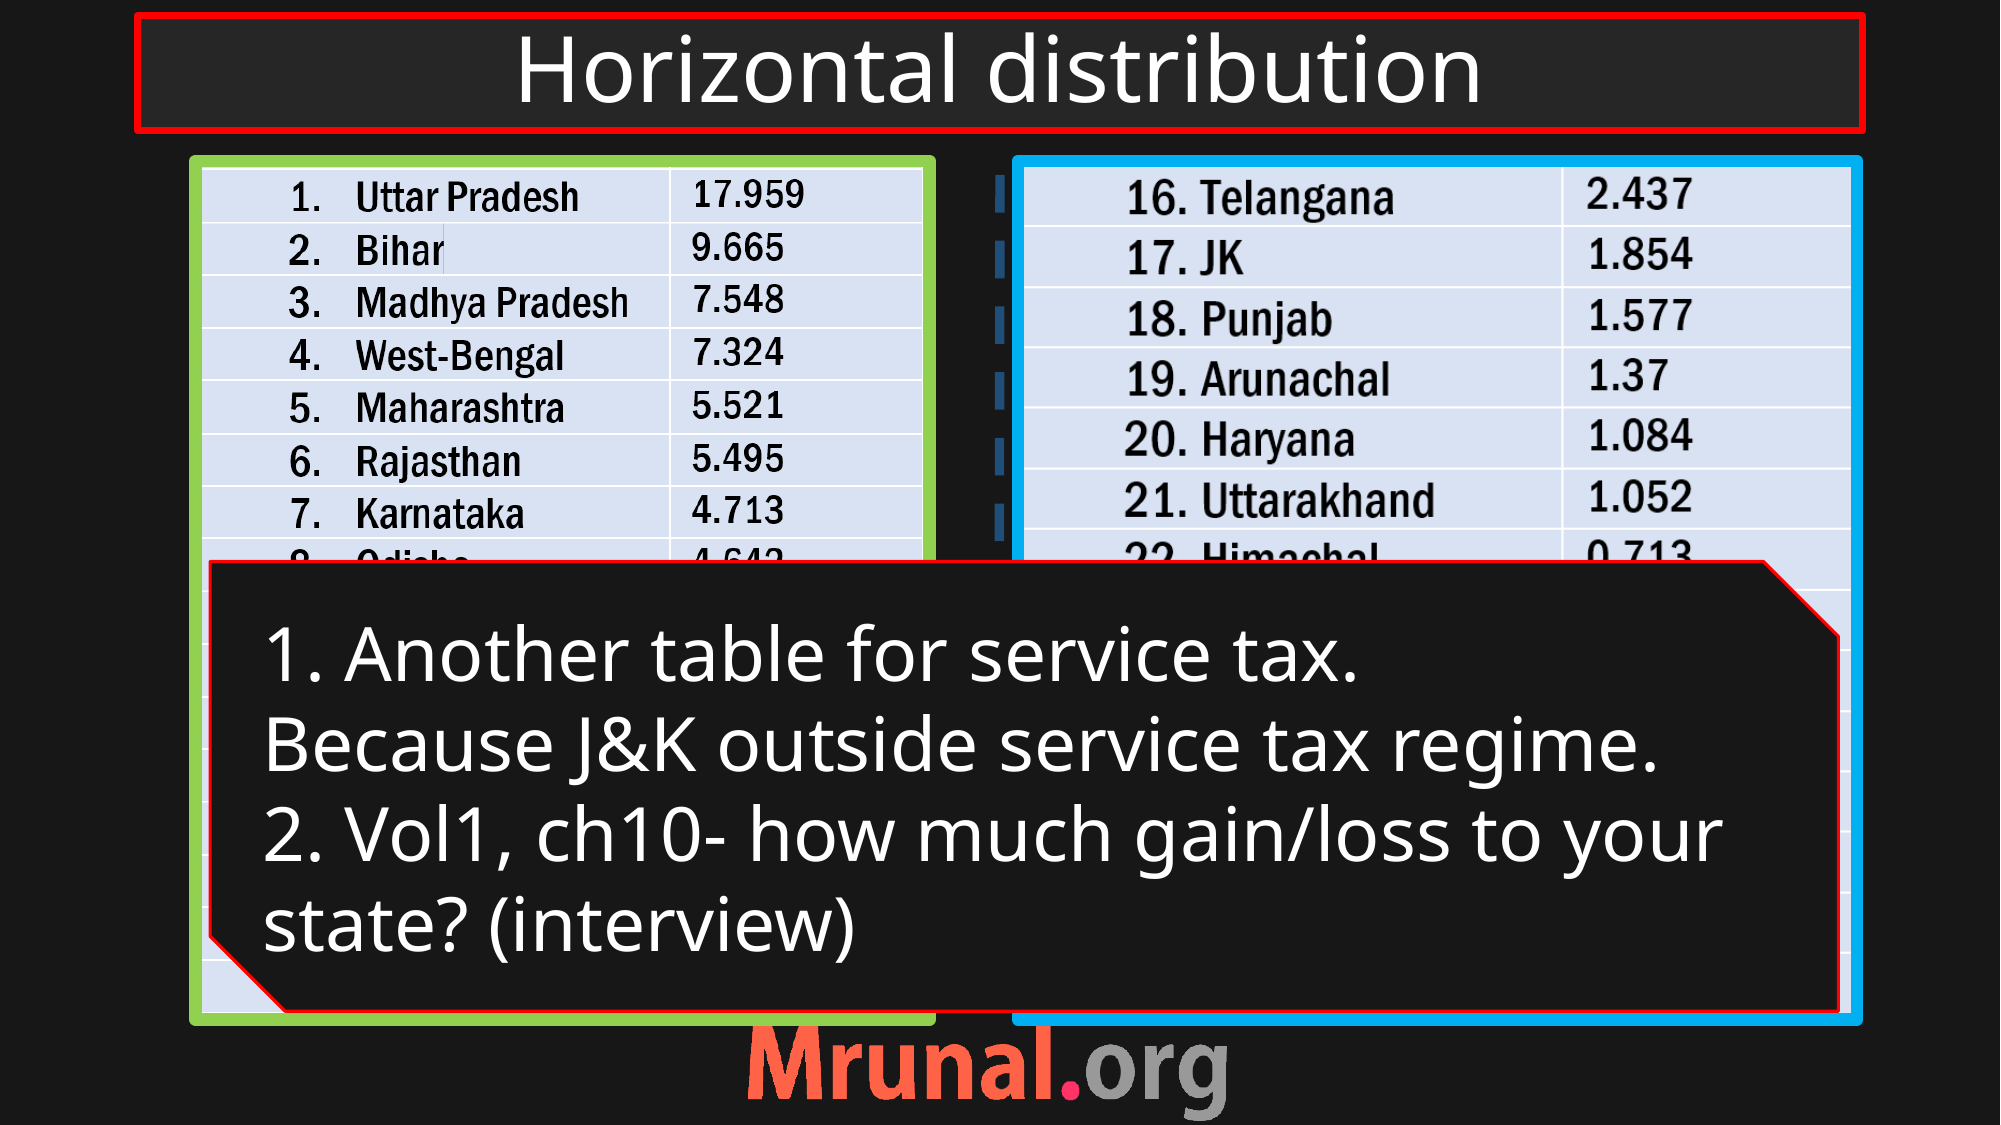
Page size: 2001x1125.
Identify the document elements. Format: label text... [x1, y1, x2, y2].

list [1023, 167, 1851, 1014]
text_box 1. Another table for service tax. Because J&K outside service tax regime. 2. Vol1, ch10- how much gain/loss to your state? (interview) [927, 561, 1018, 1012]
picture [741, 1012, 1230, 1125]
title Horizontal distribution [134, 12, 1866, 134]
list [201, 167, 924, 1014]
